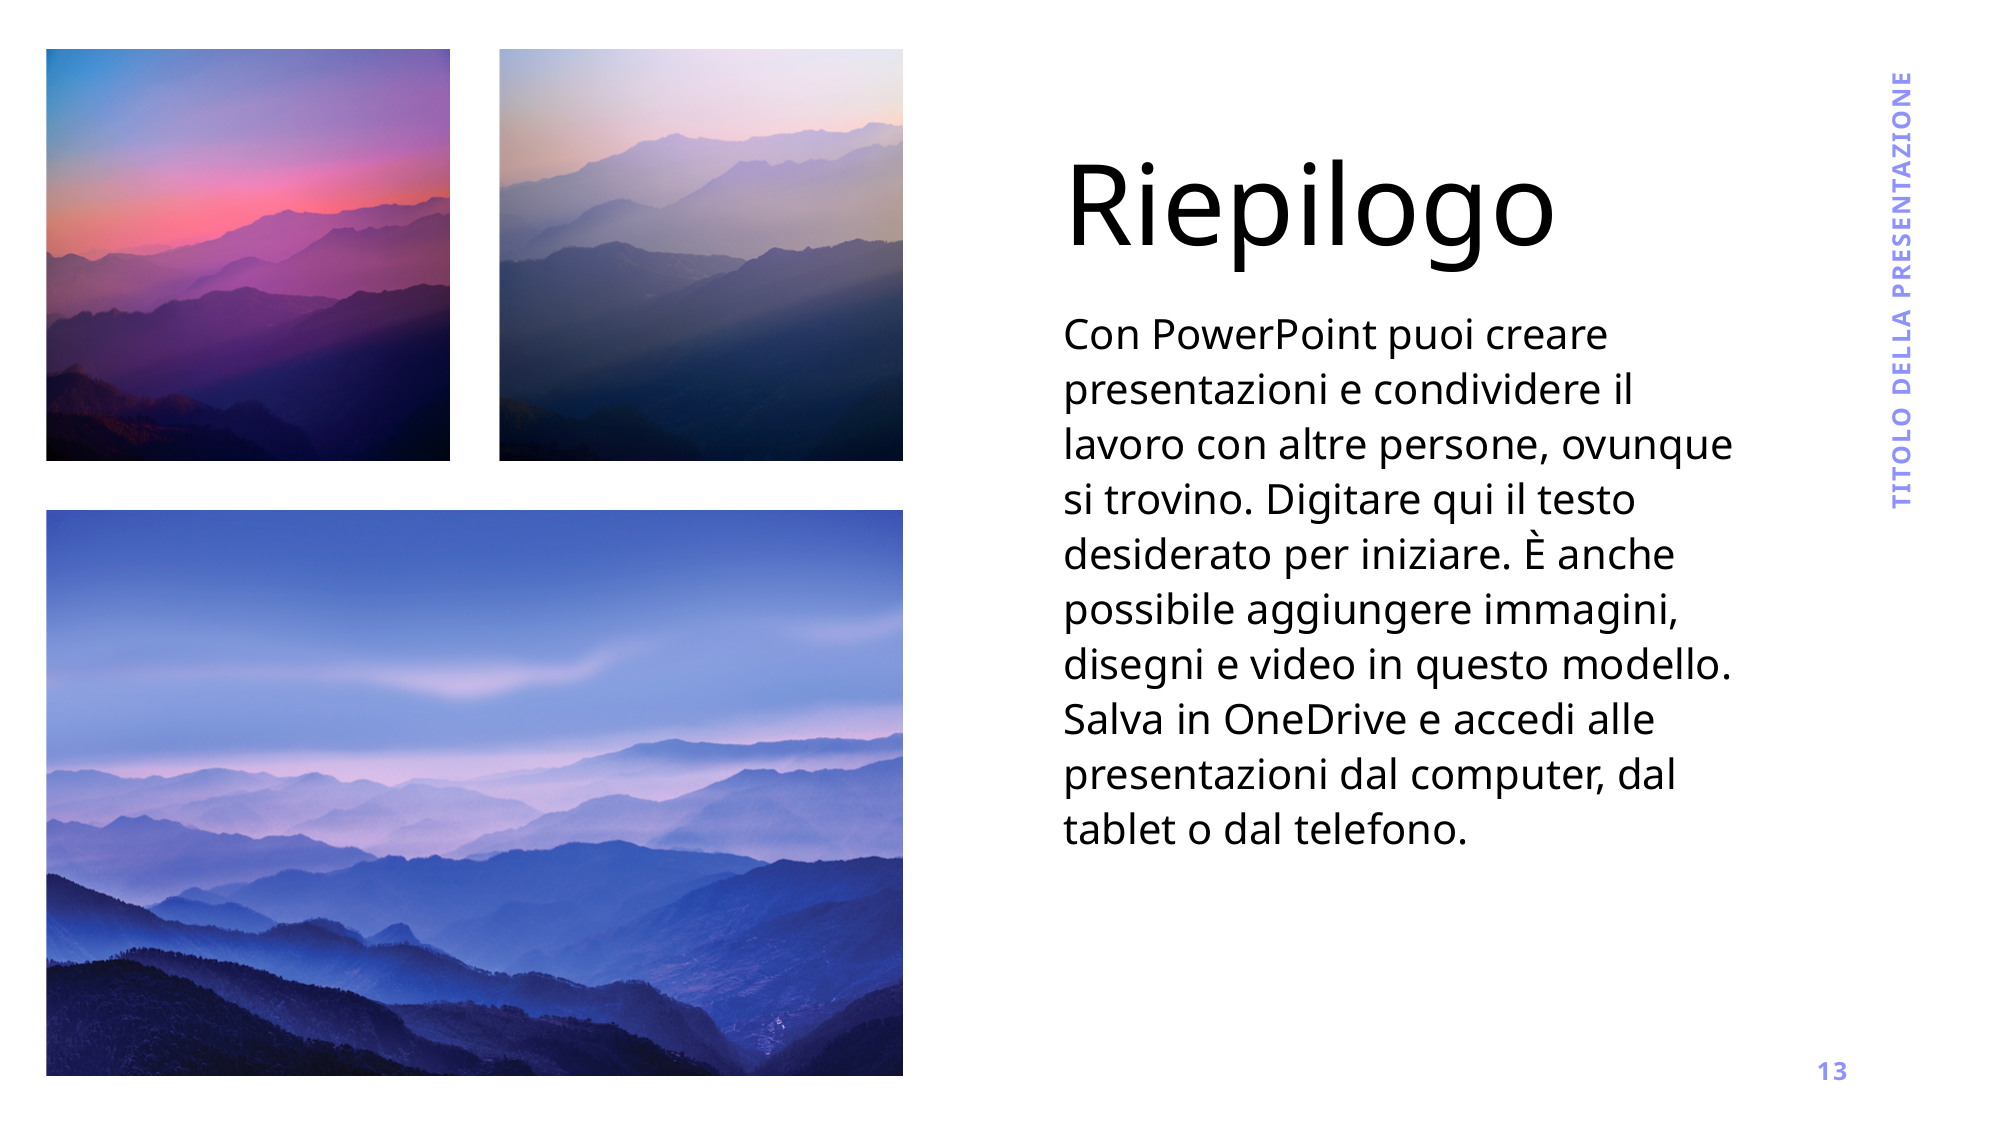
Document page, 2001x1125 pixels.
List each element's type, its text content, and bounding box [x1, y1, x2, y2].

subtitle Con PowerPoint puoi creare presentazioni e condividere il lavoro con altre persone, ovunque si trovino. Digitare qui il testo desiderato per iniziare. È anche possibile aggiungere immagini, disegni e video in questo modello. Salva in OneDrive e accedi alle presentazioni dal computer, dal tablet o dal telefono. [1048, 295, 1776, 1076]
picture [499, 49, 903, 461]
picture [46, 49, 450, 461]
footer Titolo della presentazione [1870, 0, 1931, 582]
picture [46, 509, 903, 1076]
title Riepilogo [1048, 131, 1776, 278]
slide_number 13 [1412, 1042, 1863, 1103]
